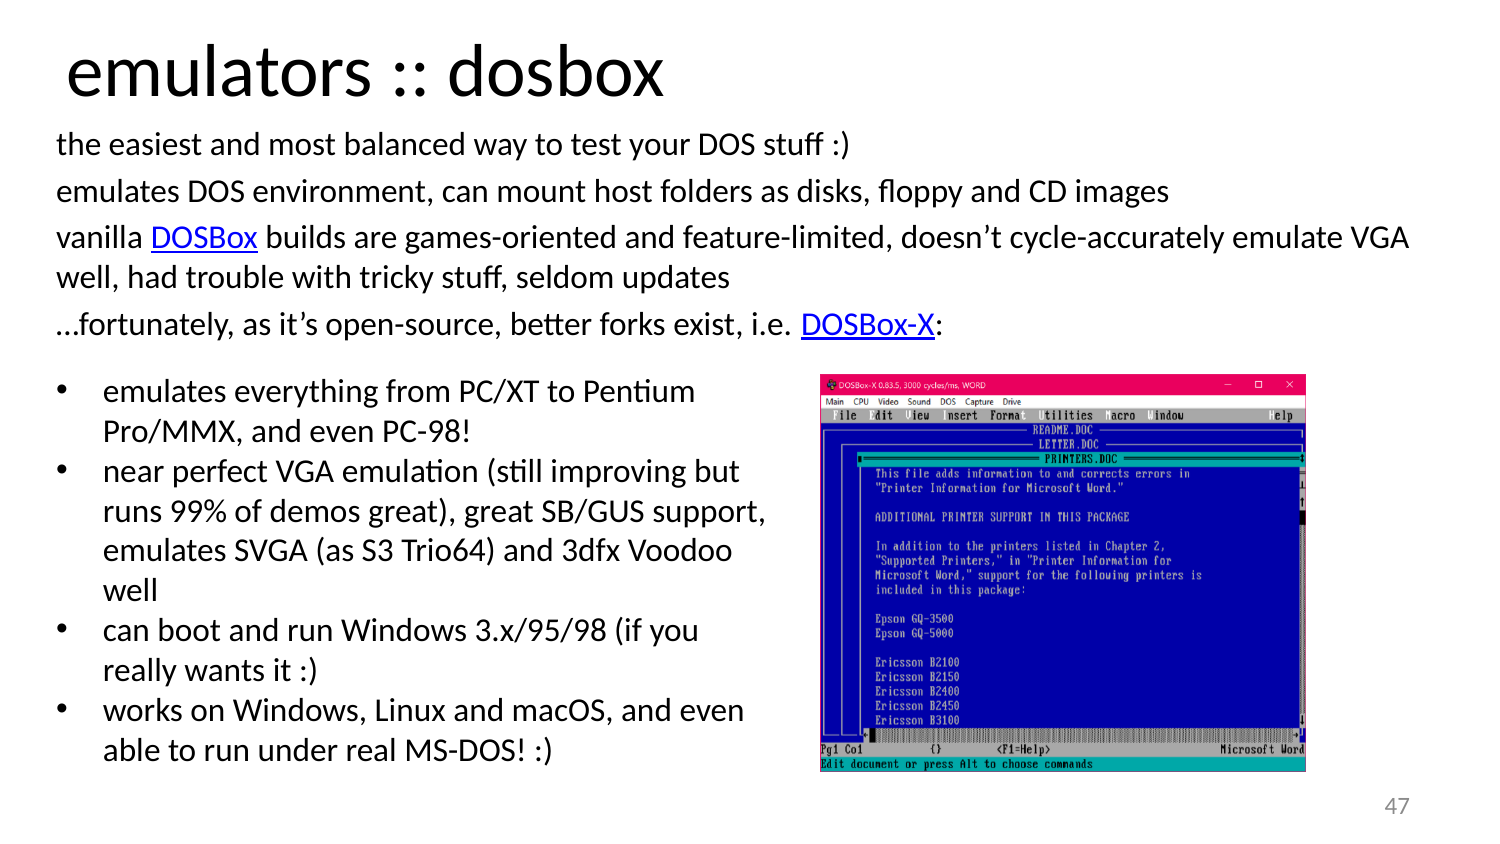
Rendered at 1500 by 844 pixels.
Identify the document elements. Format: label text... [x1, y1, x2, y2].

text_box emulators :: dosbox [51, 13, 1400, 114]
slide_number 47 [1074, 782, 1425, 827]
picture [820, 374, 1306, 772]
text_box emulates everything from PC/XT to Pentium Pro/MMX, and even PC-98! near perfect VGA emulation (still improving but runs 99% of demos great), great SB/GUS support, emulates SVGA (as S3 Trio64) and 3dfx Voodoo well can boot and run Windows 3.x/95/98 (if you really wants it :) works on Windows, Linux and macOS, and even able to run under real MS-DOS! :) [41, 361, 792, 776]
text_box the easiest and most balanced way to test your DOS stuff :) emulates DOS environment, can mount host folders as disks, floppy and CD images vanilla DOSBox builds are games-oriented and feature-limited, doesn’t cycle-accurately emulate VGA well, had trouble with tricky stuff, seldom updates …fortunately, as it’s open-source, better forks exist, i.e. DOSBox-X: [41, 114, 1447, 399]
